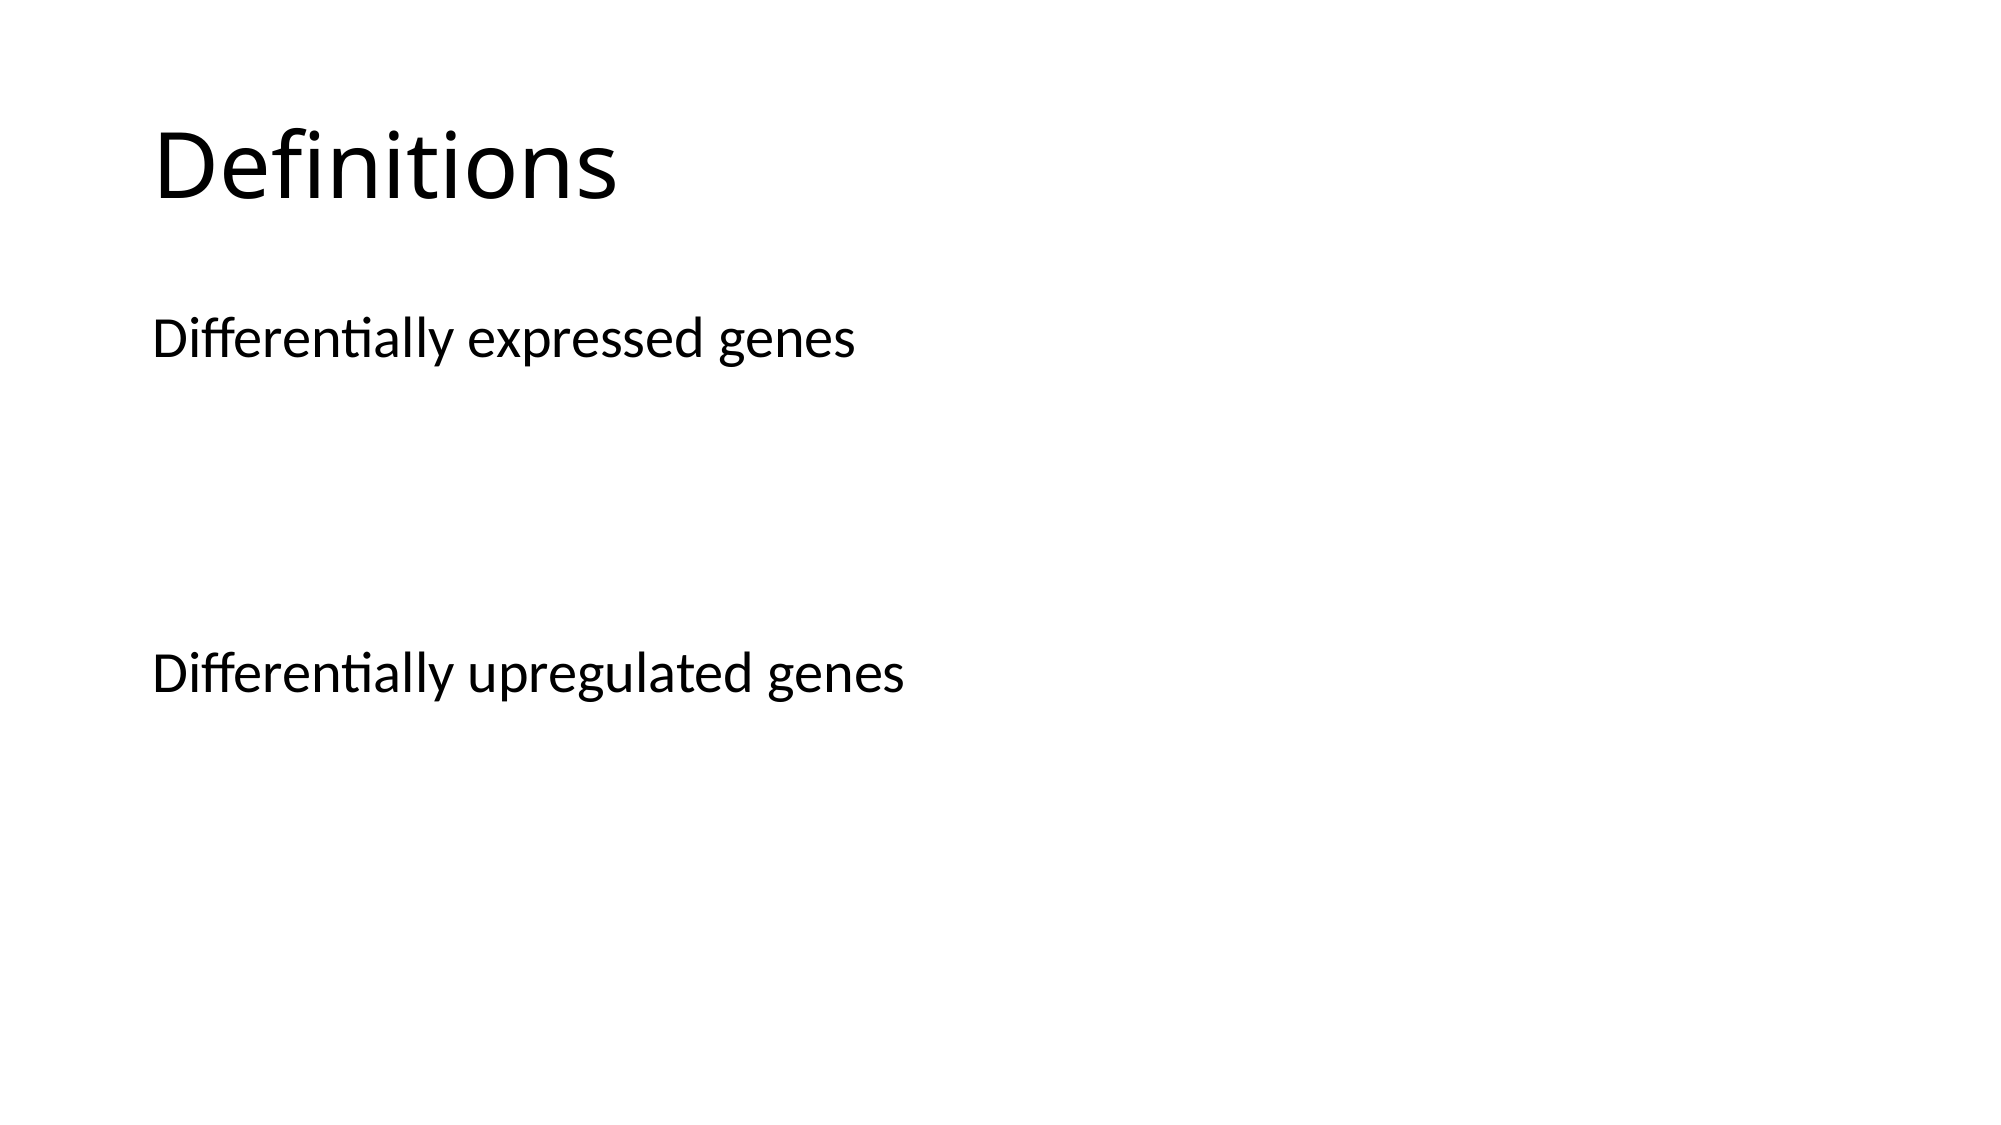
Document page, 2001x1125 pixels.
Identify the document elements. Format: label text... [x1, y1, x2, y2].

title Definitions [137, 59, 1863, 278]
list Differentially expressed genes Differentially upregulated genes [137, 299, 1863, 1014]
